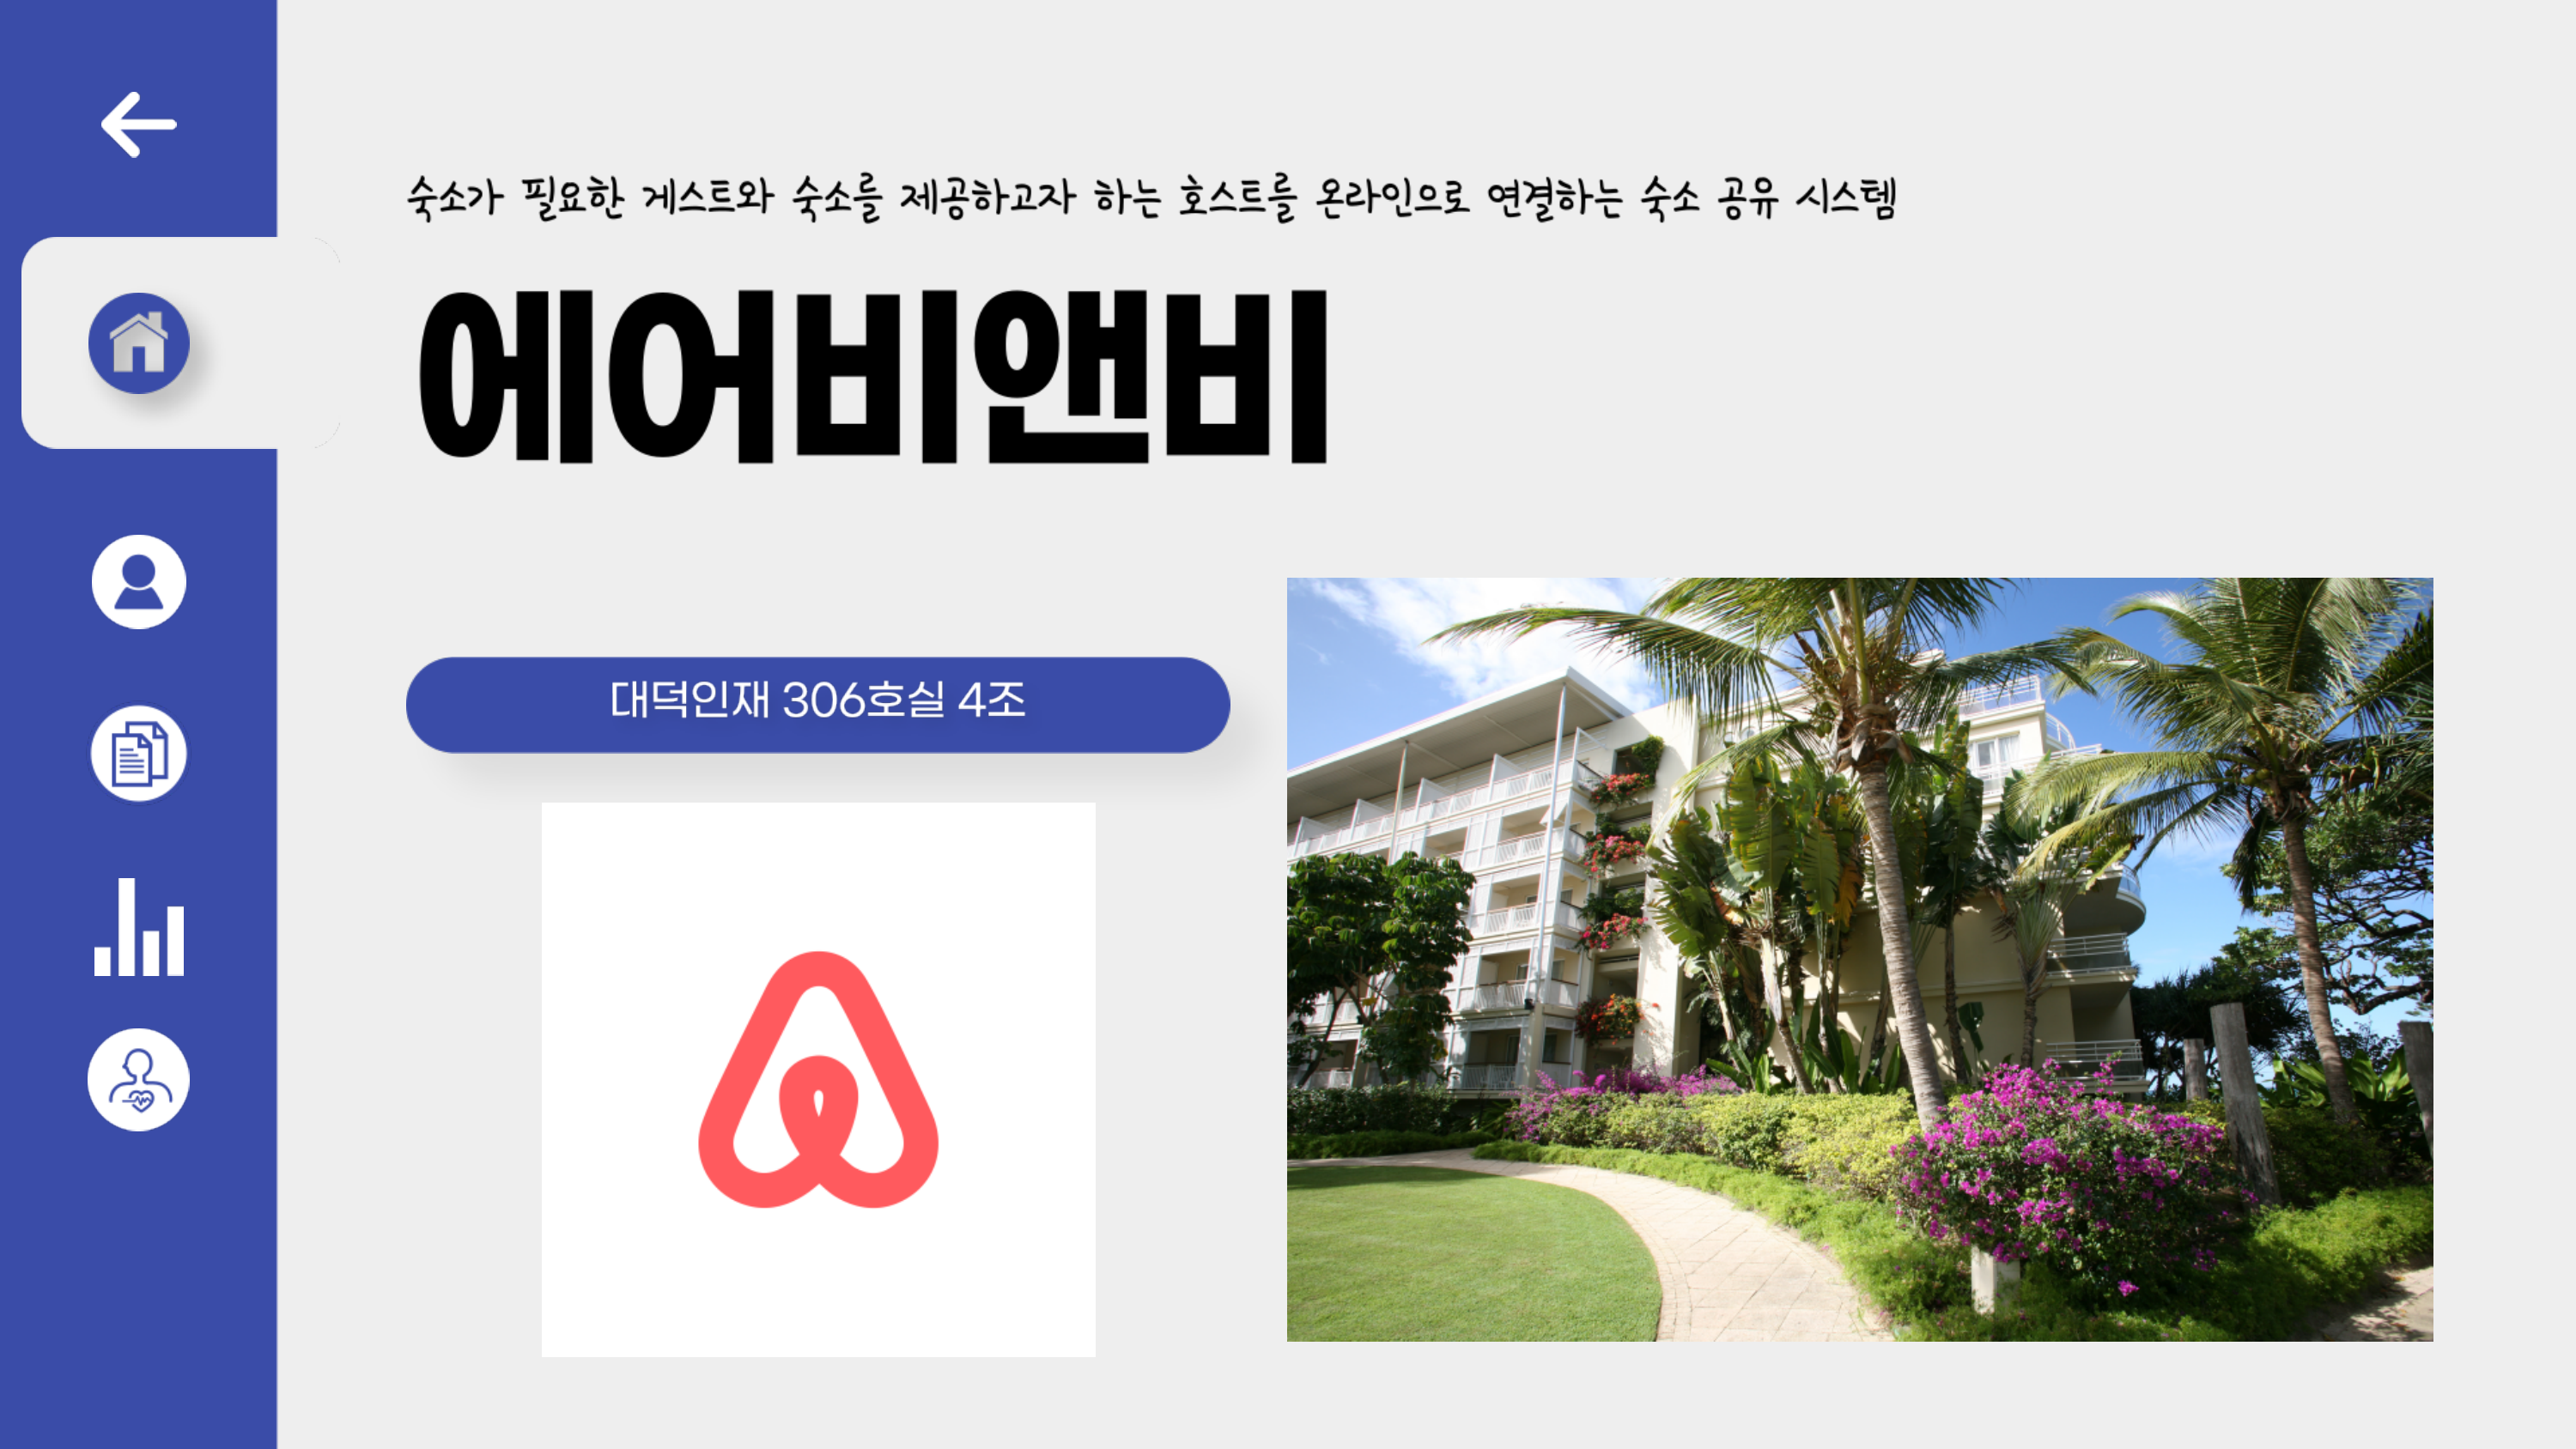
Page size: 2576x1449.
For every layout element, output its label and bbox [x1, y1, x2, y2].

text_box [88, 1028, 191, 1131]
text_box [68, 682, 210, 825]
text_box [406, 656, 1230, 755]
text_box [94, 878, 184, 976]
text_box [92, 535, 186, 629]
text_box [541, 803, 1096, 1357]
text_box [88, 292, 190, 394]
picture [380, 147, 1928, 555]
text_box [1287, 578, 2433, 1342]
text_box [100, 92, 177, 158]
picture [279, 636, 1287, 846]
text_box [0, 0, 279, 1449]
text_box [21, 237, 341, 449]
